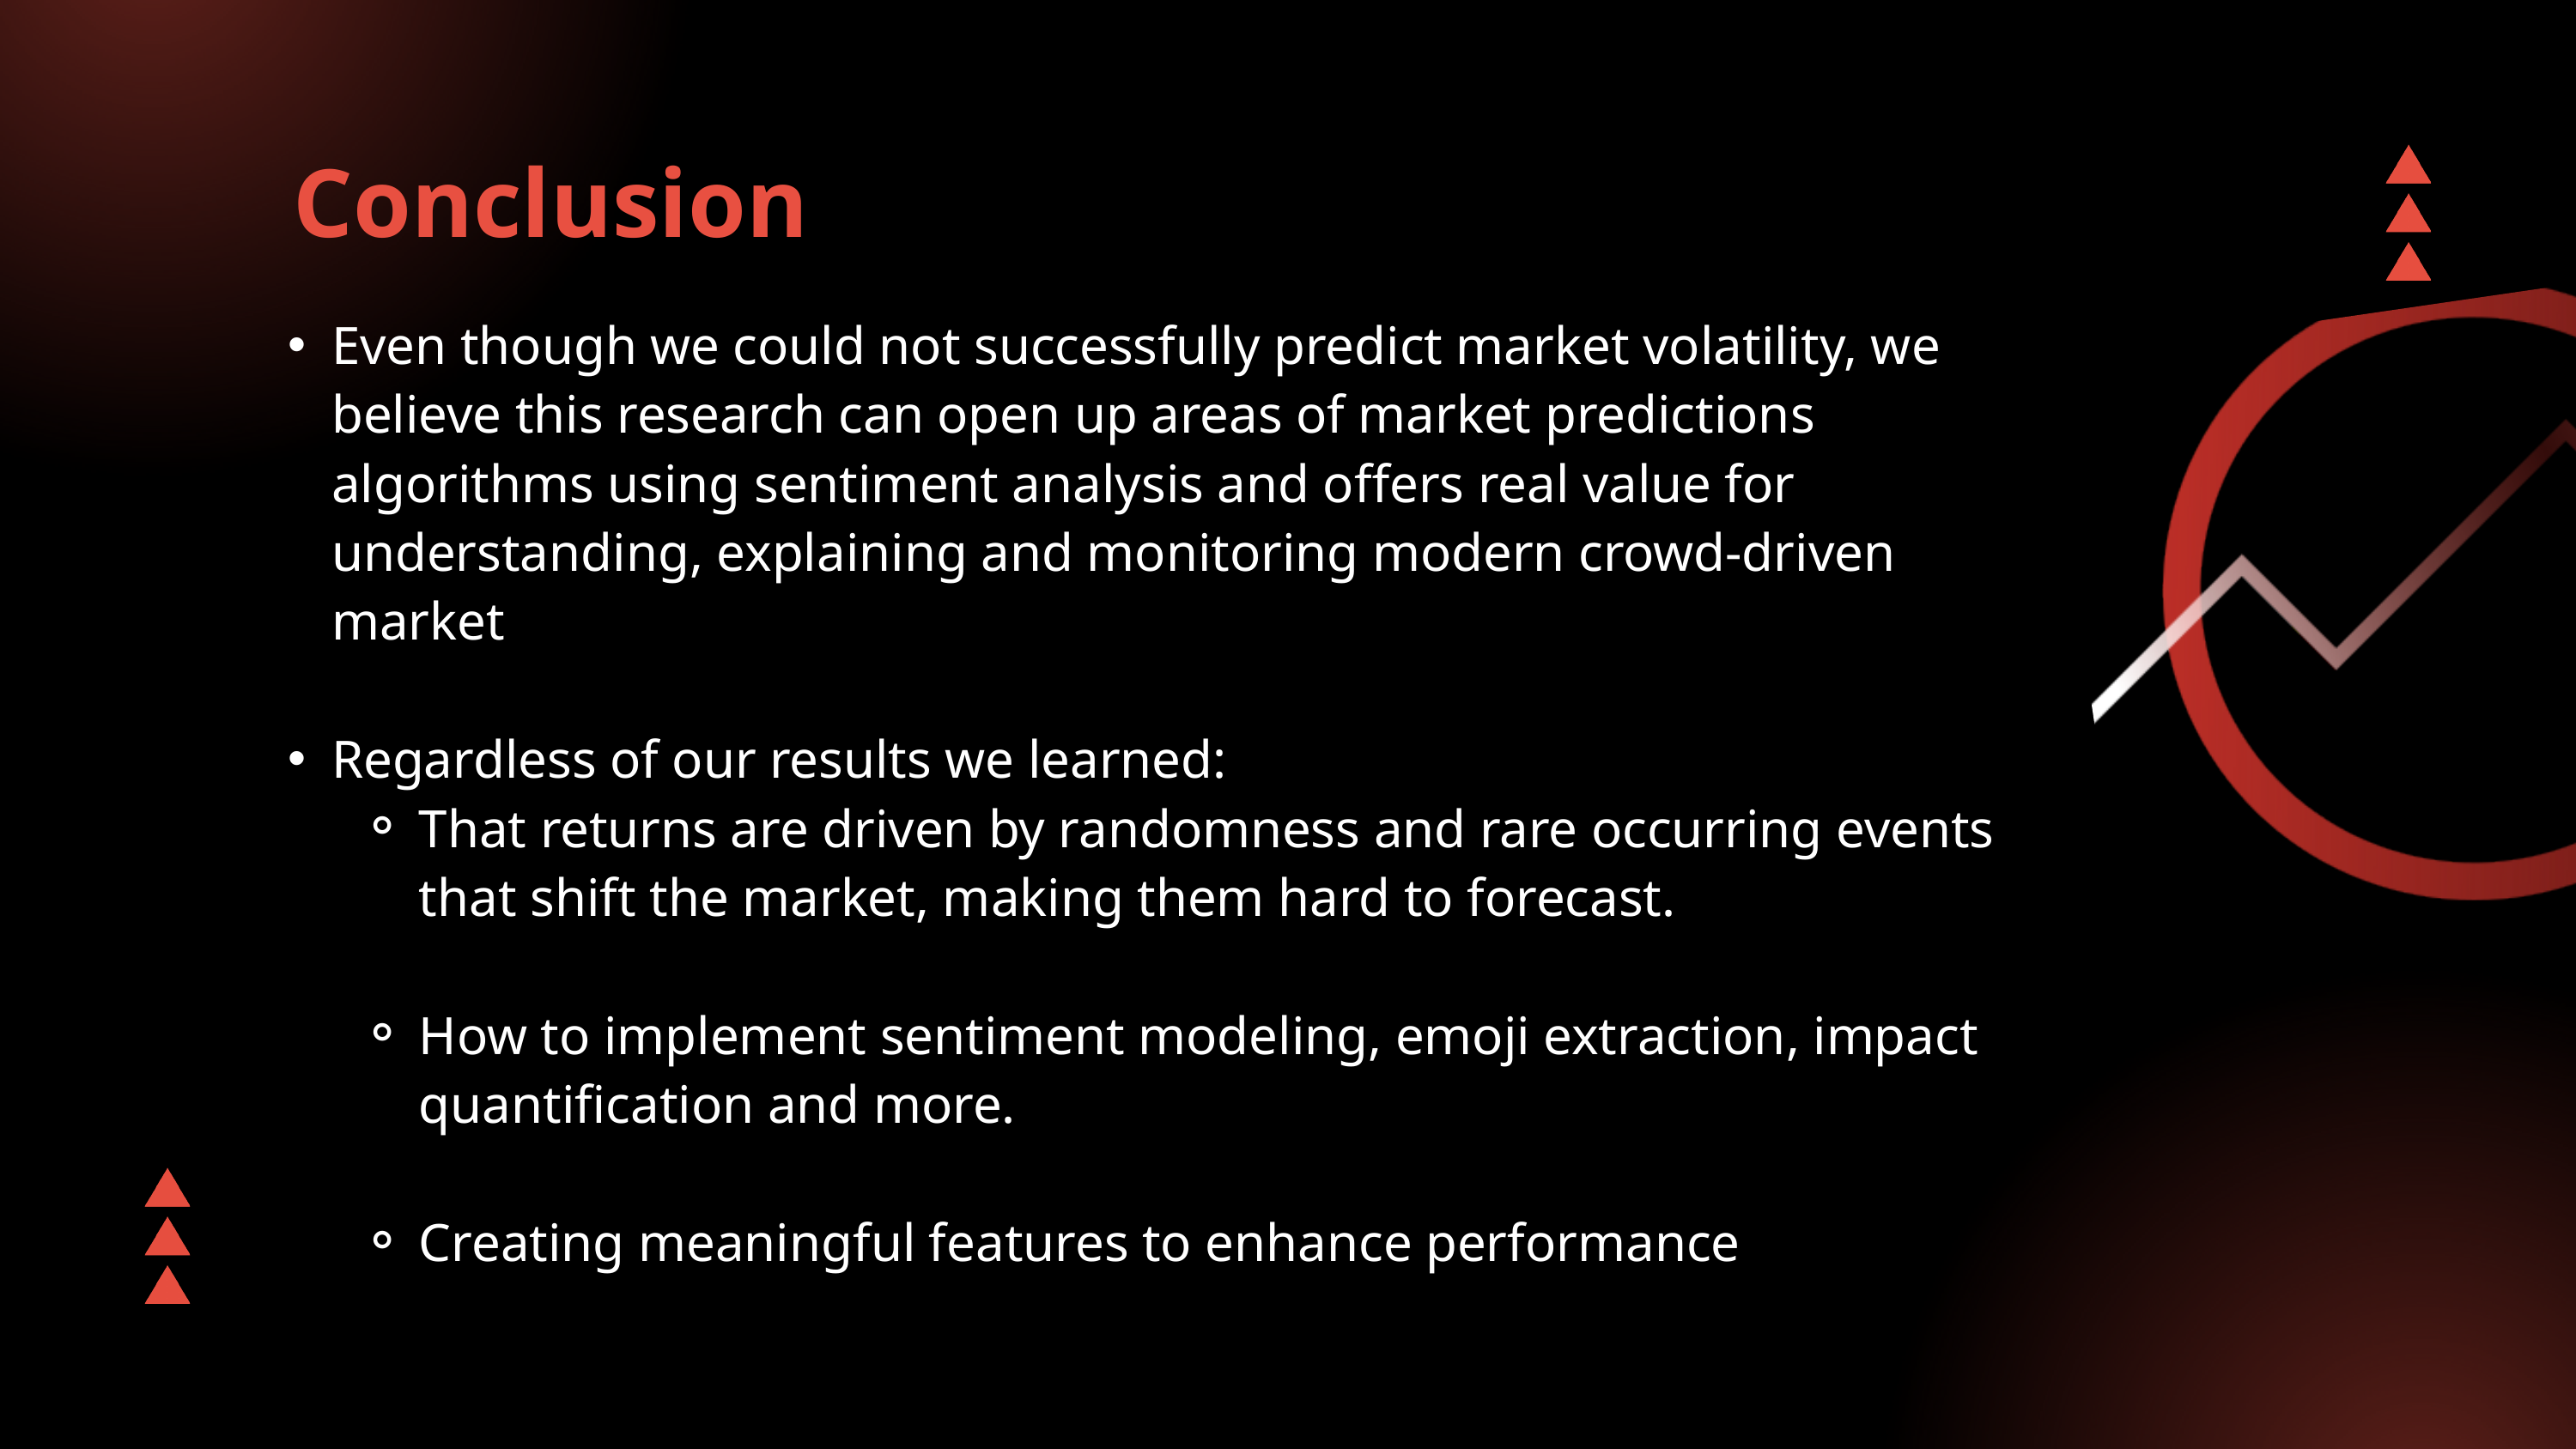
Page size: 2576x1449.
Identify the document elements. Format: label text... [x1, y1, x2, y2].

text_box Conclusion [293, 155, 1666, 257]
text_box [1822, 912, 2576, 1449]
text_box Even though we could not successfully predict market volatility, we believe this research can open up areas of market predictions algorithms using sentiment analysis and offers real value for understanding, explaining and monitoring modern crowd-driven market Regardless of our results we learned: That returns are driven by randomness and rare occurring events that shift the market, making them hard to forecast. How to implement sentiment modeling, emoji extraction, impact quantification and more. Creating meaningful features to enhance performance [243, 306, 2042, 1341]
text_box [144, 1167, 191, 1304]
text_box [2385, 144, 2432, 281]
text_box [2041, 283, 2576, 1211]
text_box [0, 0, 754, 536]
